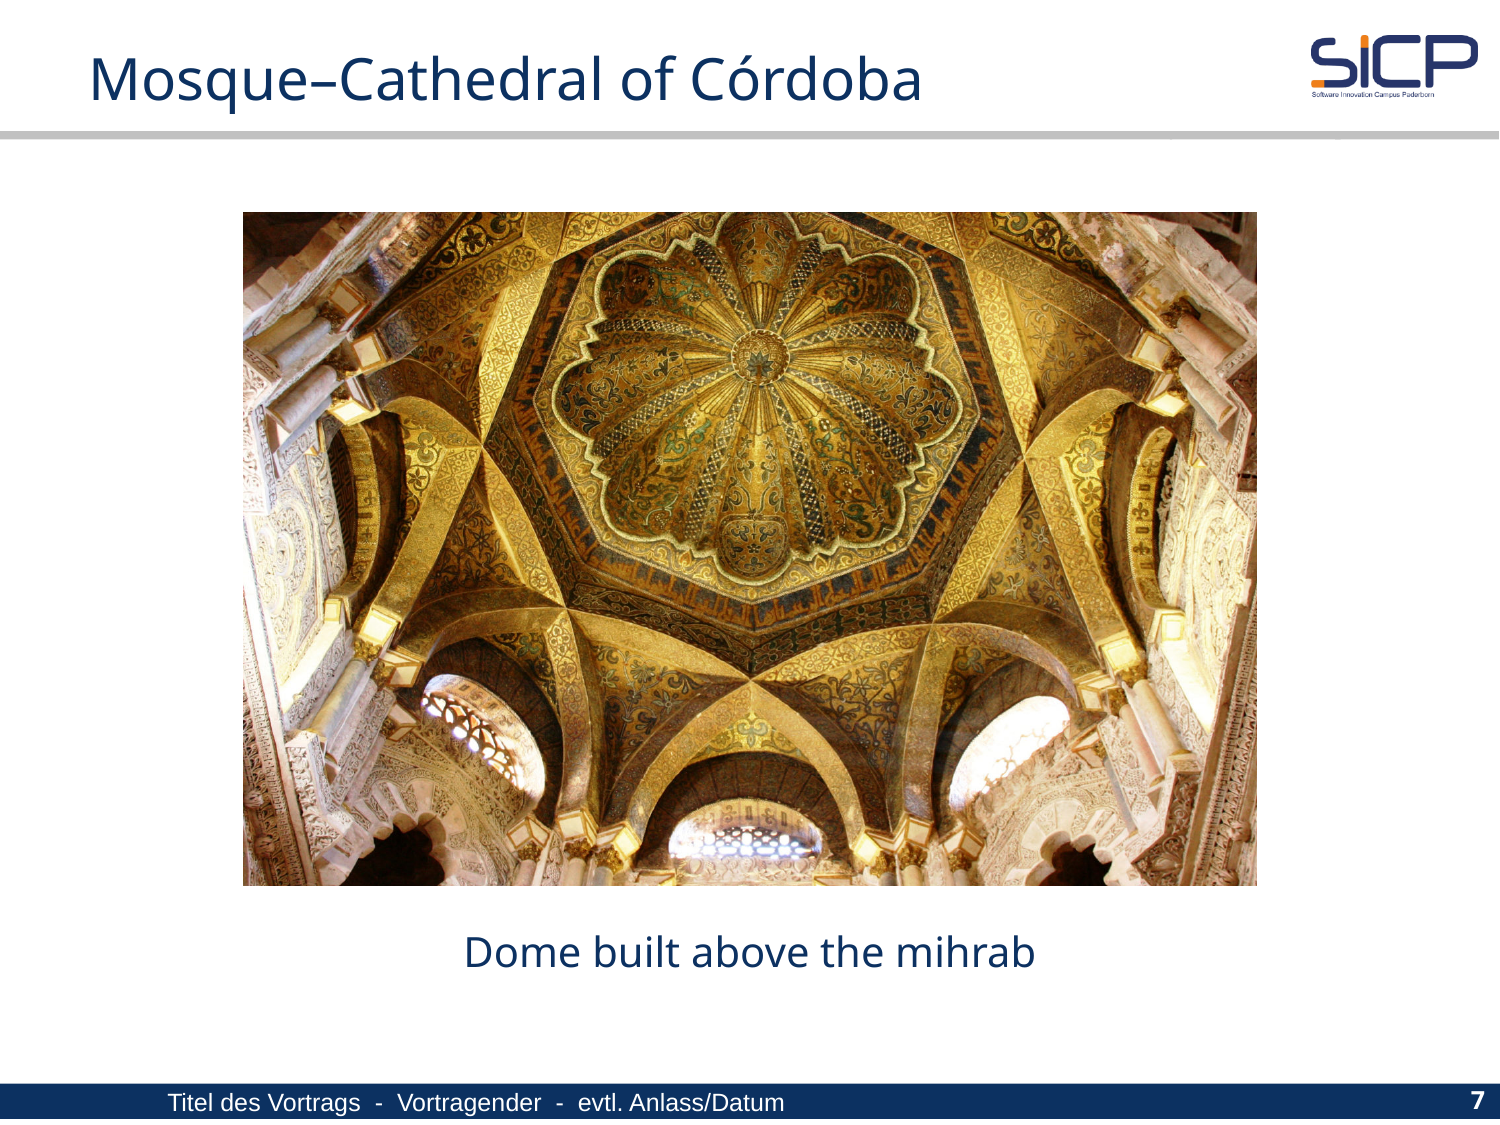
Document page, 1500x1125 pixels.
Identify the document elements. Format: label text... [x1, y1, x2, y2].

slide_number 7 [1394, 1083, 1500, 1120]
text_box Dome built above the mihrab [448, 918, 1052, 984]
picture [242, 211, 1258, 886]
footer Titel des Vortrags - Vortragender - evtl. Anlass/Datum [152, 1083, 1278, 1120]
picture [1311, 35, 1478, 98]
title Mosque–Cathedral of Córdoba [58, 35, 1161, 118]
